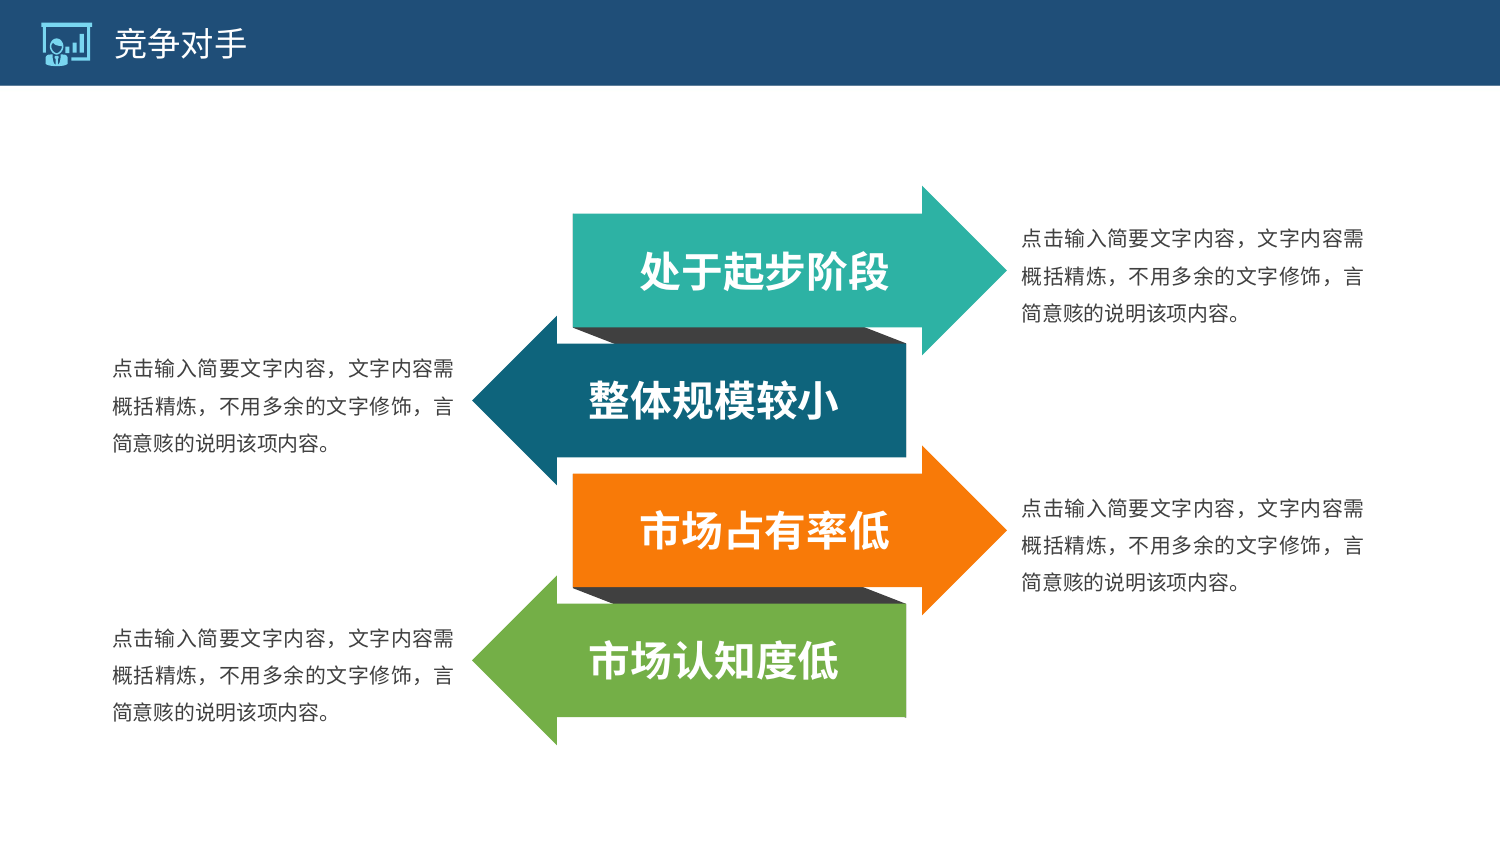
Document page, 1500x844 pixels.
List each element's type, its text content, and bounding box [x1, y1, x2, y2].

text_box [573, 330, 906, 341]
text_box 整体规模较小 [572, 375, 856, 426]
text_box [45, 38, 70, 67]
picture [0, 0, 1500, 844]
text_box 点击输入简要文字内容，文字内容需概括精炼，不用多余的文字修饰，言简意赅的说明该项内容。 [1021, 482, 1365, 596]
text_box [570, 183, 1010, 358]
text_box 点击输入简要文字内容，文字内容需概括精炼，不用多余的文字修饰，言简意赅的说明该项内容。 [1021, 213, 1365, 327]
text_box [469, 573, 909, 748]
title 竞争对手 [99, 20, 550, 66]
text_box 点击输入简要文字内容，文字内容需概括精炼，不用多余的文字修饰，言简意赅的说明该项内容。 [112, 343, 455, 457]
text_box 市场认知度低 [572, 635, 856, 686]
text_box 市场占有率低 [623, 505, 907, 556]
text_box [570, 588, 905, 601]
text_box [570, 443, 1010, 618]
text_box [41, 22, 93, 61]
text_box [469, 313, 909, 488]
text_box 点击输入简要文字内容，文字内容需概括精炼，不用多余的文字修饰，言简意赅的说明该项内容。 [112, 612, 455, 726]
text_box 处于起步阶段 [623, 245, 907, 296]
